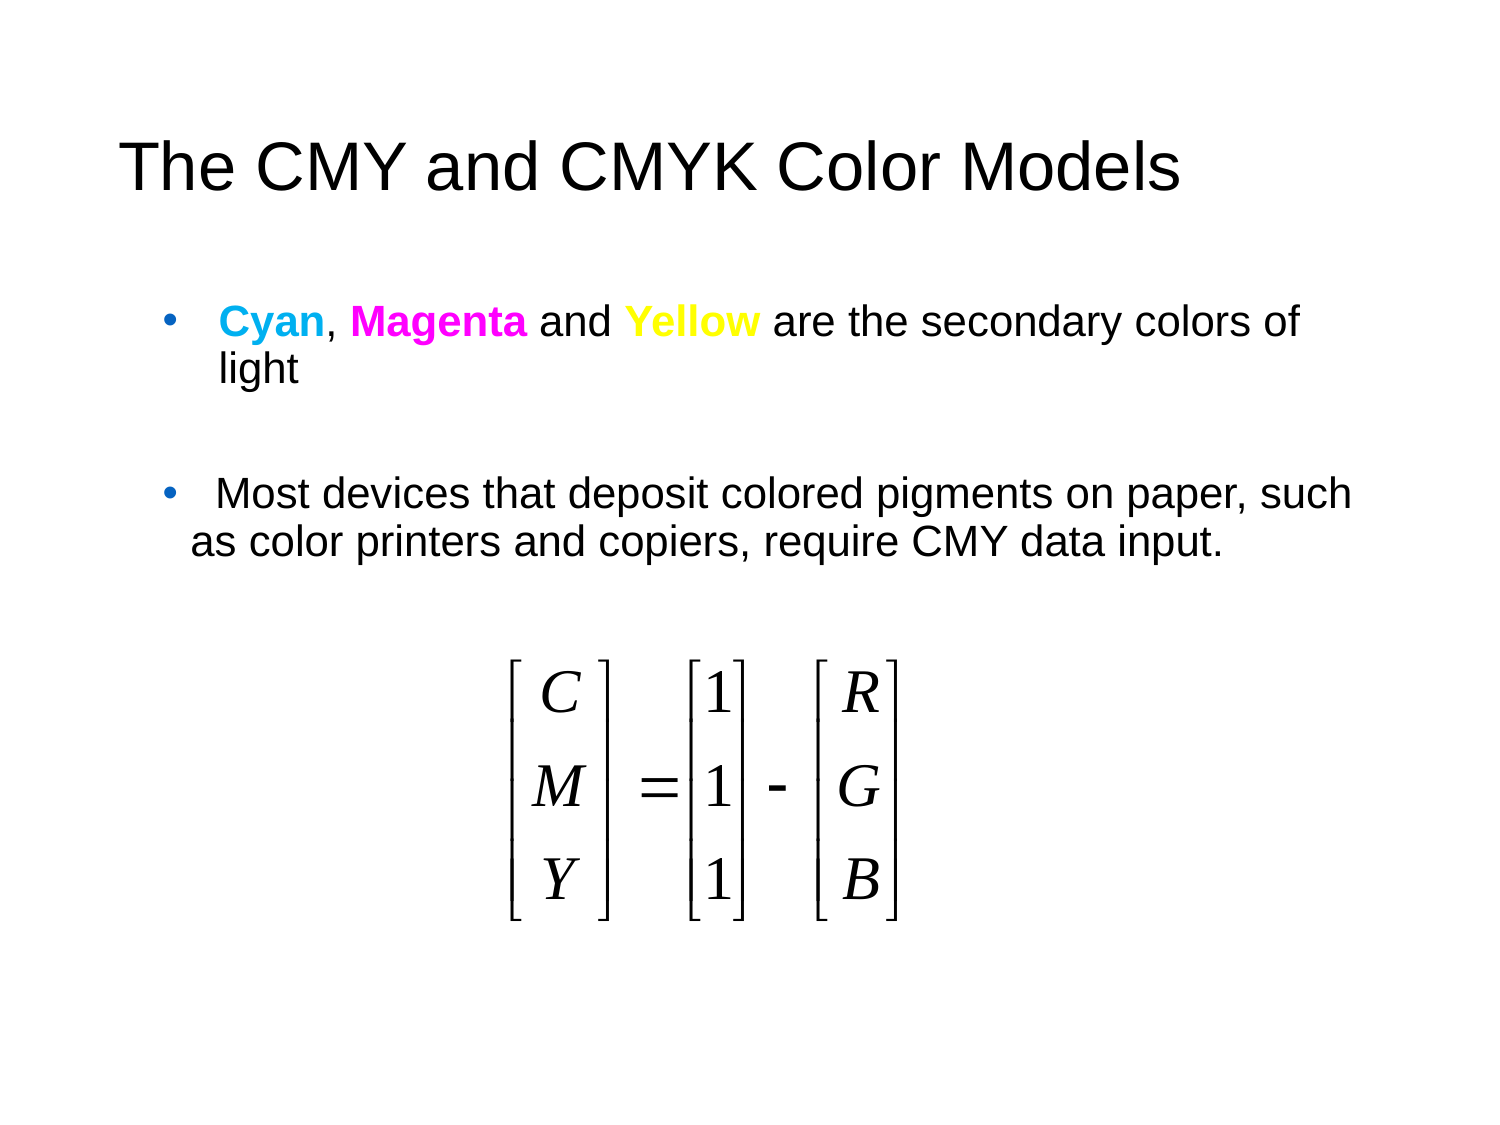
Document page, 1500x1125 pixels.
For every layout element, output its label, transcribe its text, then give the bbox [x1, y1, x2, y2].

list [496, 645, 922, 936]
text_box Cyan, Magenta and Yellow are the secondary colors of light Most devices that deposit colored pigments on paper, such as color printers and copiers, require CMY data input. [147, 290, 1370, 574]
title The CMY and CMYK Color Models [103, 59, 1397, 278]
